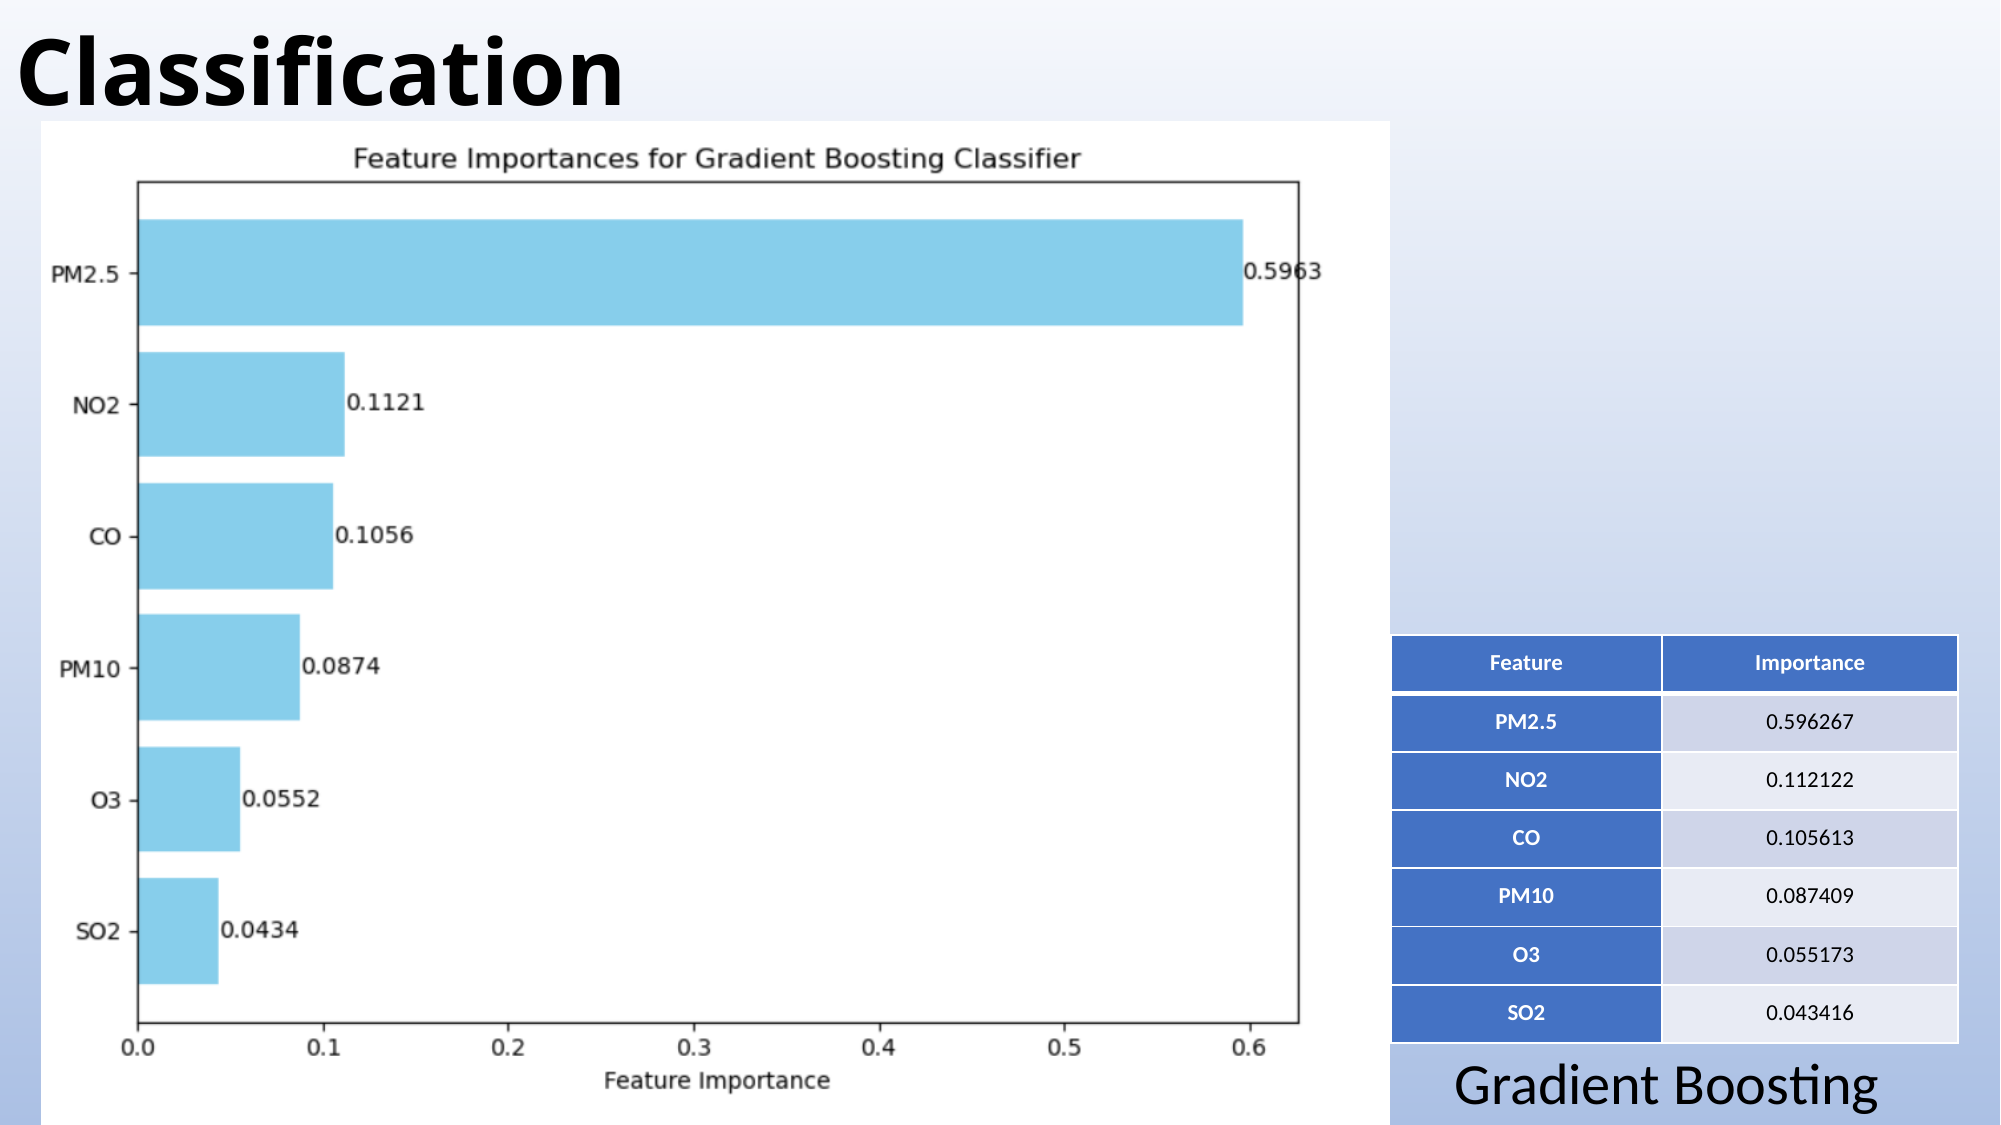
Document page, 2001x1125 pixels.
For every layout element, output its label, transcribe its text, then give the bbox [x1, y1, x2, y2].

text_box Gradient Boosting [1390, 1039, 2000, 1124]
table_cell NO2 [1392, 753, 1661, 809]
table_cell PM10 [1392, 869, 1661, 926]
table_cell 0.055173 [1663, 927, 1957, 984]
table_cell PM2.5 [1392, 696, 1661, 751]
table_cell 0.087409 [1663, 869, 1957, 926]
picture [41, 121, 1390, 1125]
table_header Importance [1663, 636, 1957, 691]
table_cell O3 [1392, 927, 1661, 984]
table_cell CO [1392, 811, 1661, 867]
title Classification [0, 0, 1725, 185]
table_cell 0.596267 [1663, 696, 1957, 751]
table_cell SO2 [1392, 986, 1661, 1039]
table_cell 0.105613 [1663, 811, 1957, 867]
table_header Feature [1392, 636, 1661, 691]
table_cell 0.043416 [1663, 986, 1957, 1039]
table_cell 0.112122 [1663, 753, 1957, 809]
